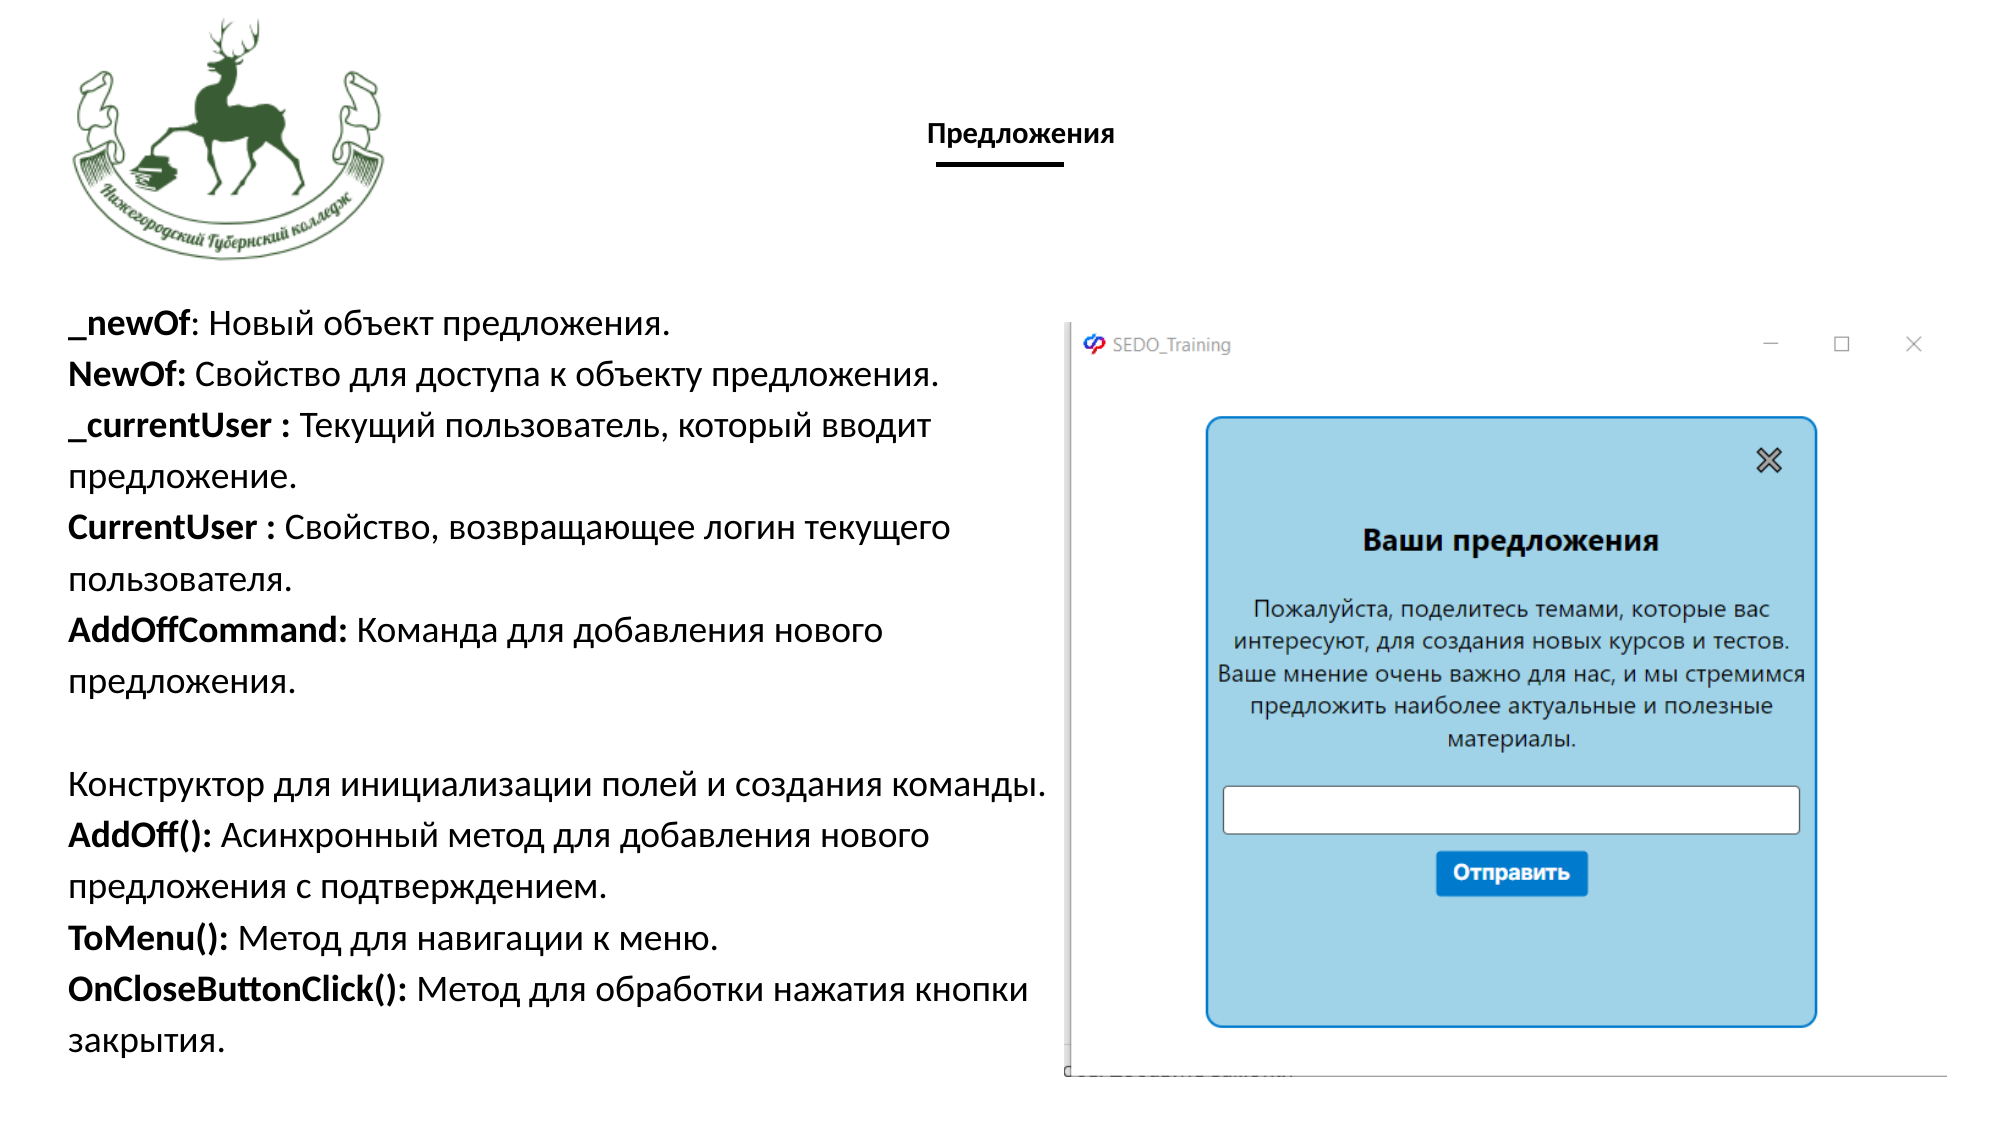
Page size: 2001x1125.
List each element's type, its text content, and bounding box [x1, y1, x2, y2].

picture [1064, 322, 1947, 1077]
text_box [934, 160, 1066, 169]
title Предложения [588, 108, 1454, 213]
text_box _newOf: Новый объект предложения. NewOf: Свойство для доступа к объекту предложения. _currentUser : Текущий пользователь, который вводит предложение. CurrentUser : Свойство, возвращающее логин текущего пользователя. AddOffCommand: Команда для добавления нового предложения. Конструктор для инициализации полей и создания команды. AddOff(): Асинхронный метод для добавления нового предложения с подтверждением. ToMenu(): Метод для навигации к меню. OnCloseButtonClick(): Метод для обработки нажатия кнопки закрытия. [53, 283, 1085, 1068]
picture [40, 4, 422, 279]
